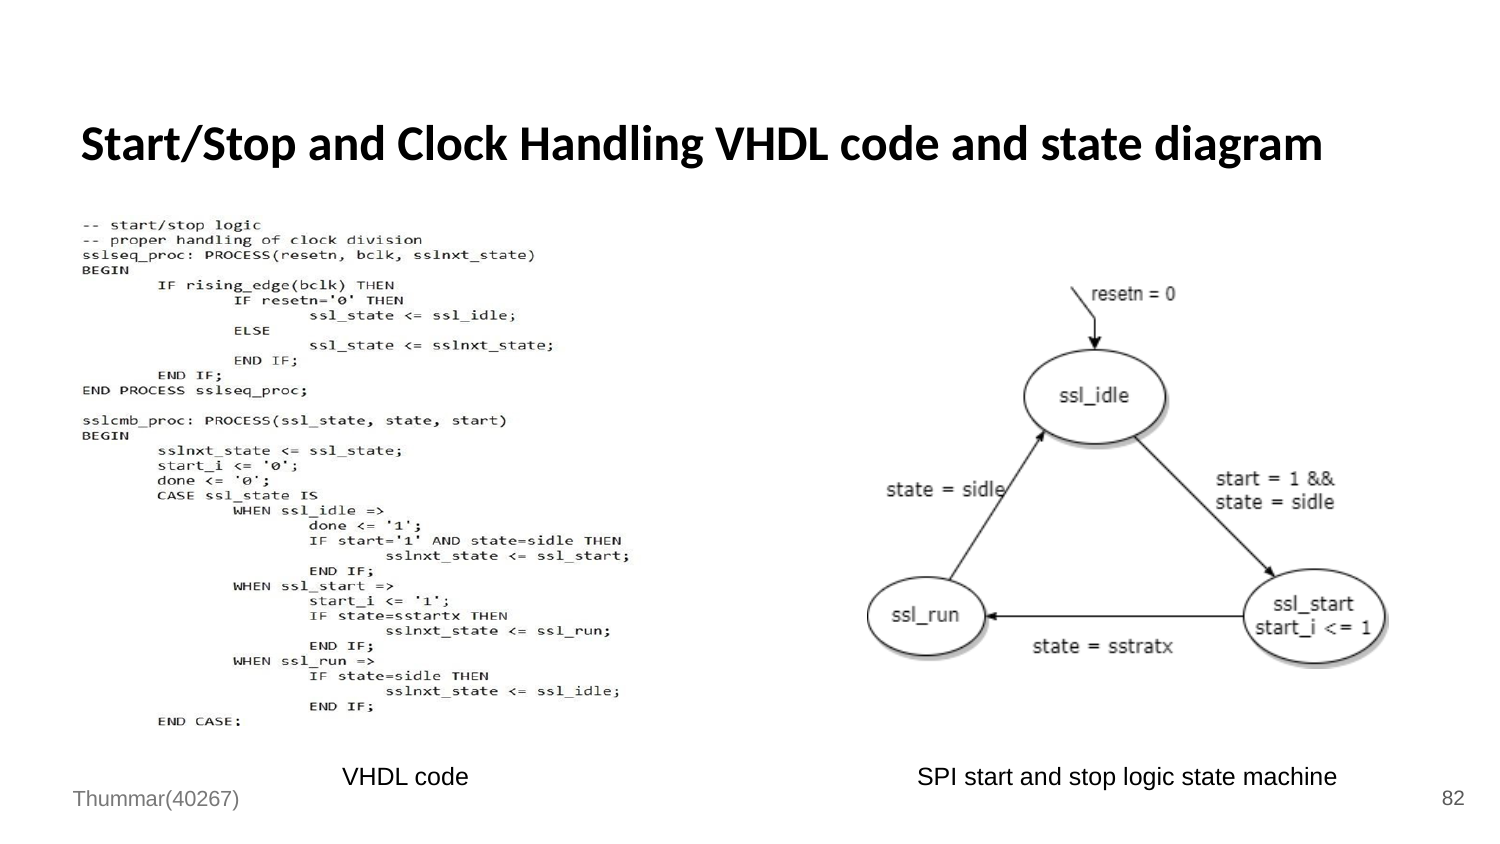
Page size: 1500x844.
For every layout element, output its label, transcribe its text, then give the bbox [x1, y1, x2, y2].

title Start/Stop and Clock Handling VHDL code and state diagram [65, 49, 1449, 186]
picture [65, 215, 657, 726]
slide_number 82 [1389, 764, 1480, 830]
picture [867, 271, 1389, 670]
text_box SPI start and stop logic state machine [862, 745, 1394, 806]
text_box Thummar(40267) [42, 774, 270, 820]
text_box VHDL code [187, 745, 624, 806]
